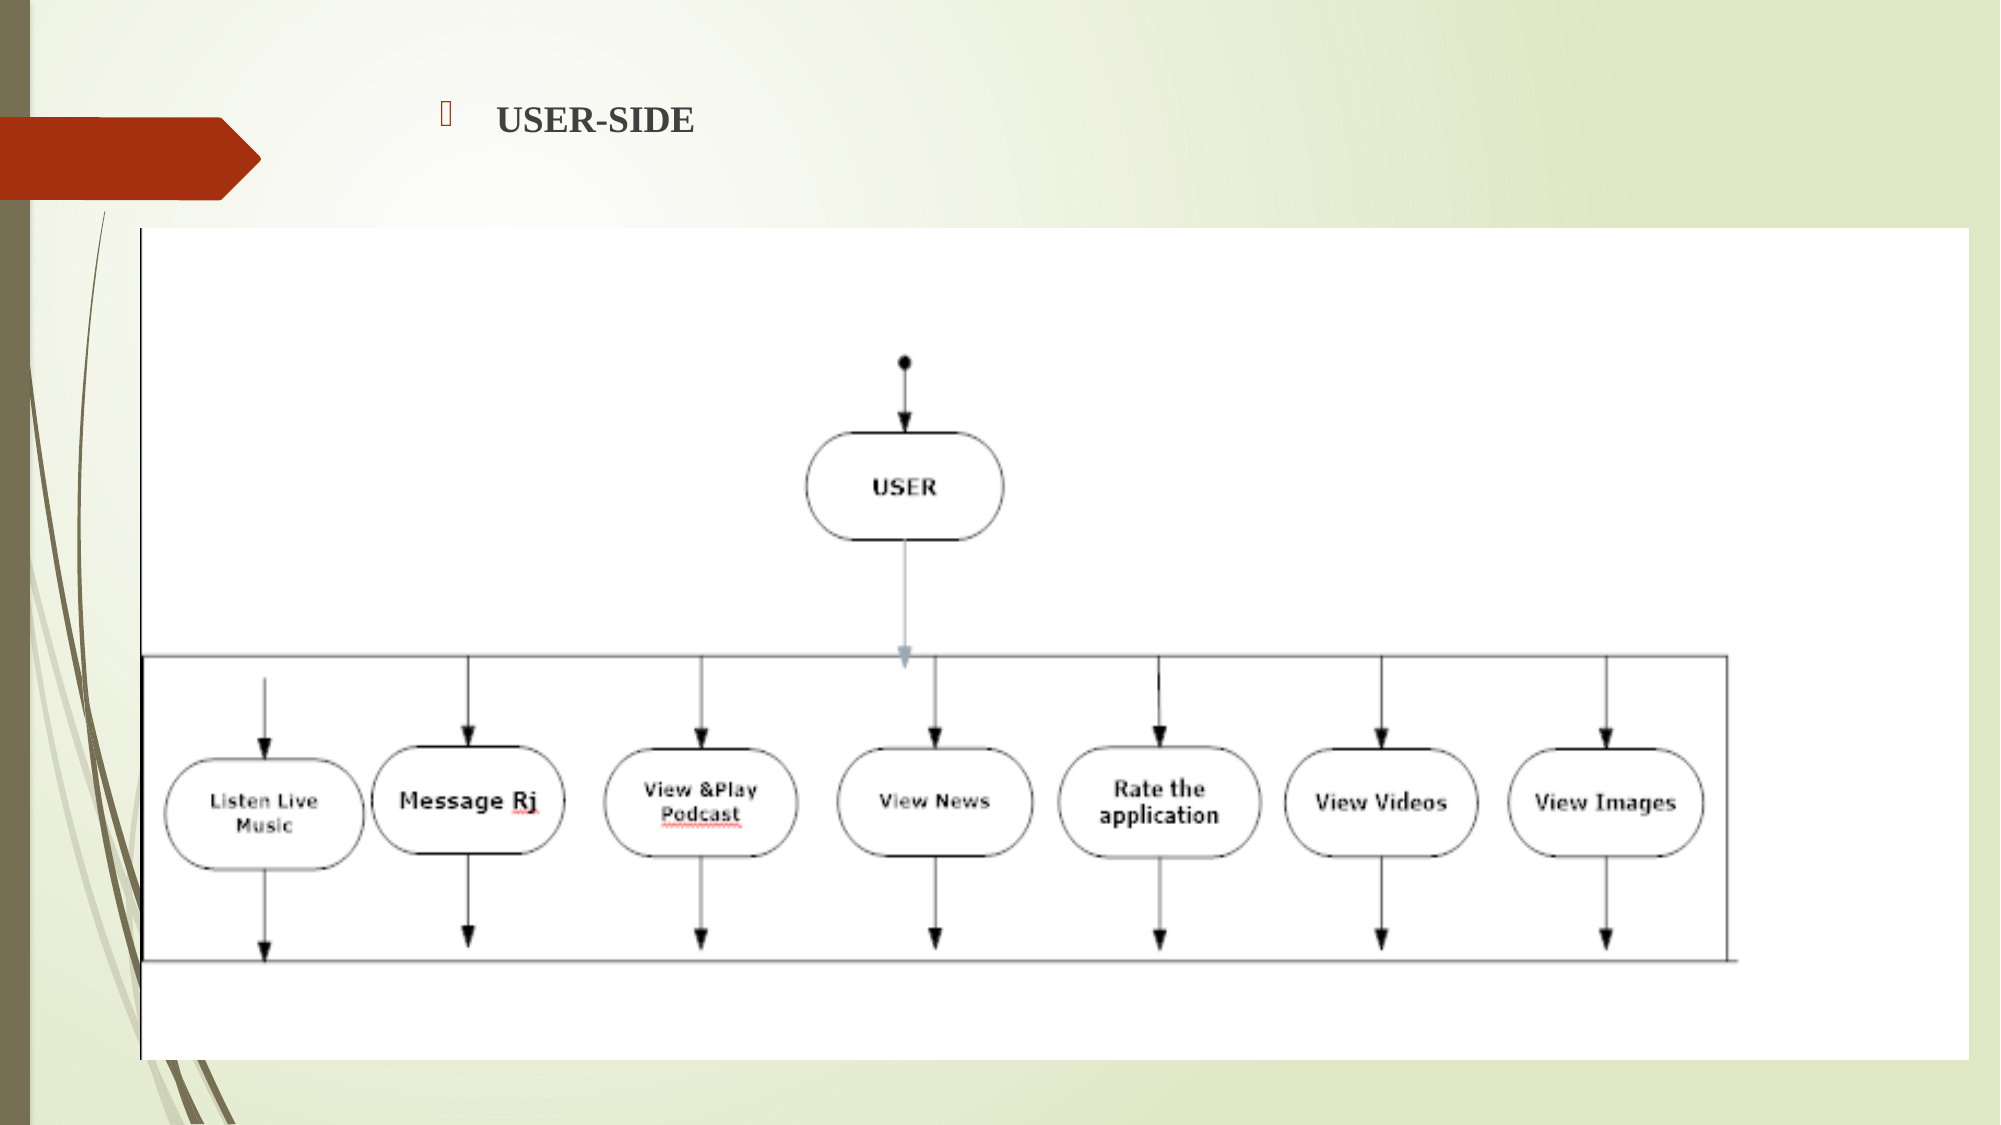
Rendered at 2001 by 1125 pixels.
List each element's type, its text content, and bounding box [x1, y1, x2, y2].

list USER-SIDE [424, 87, 1888, 227]
picture [140, 227, 1969, 1060]
